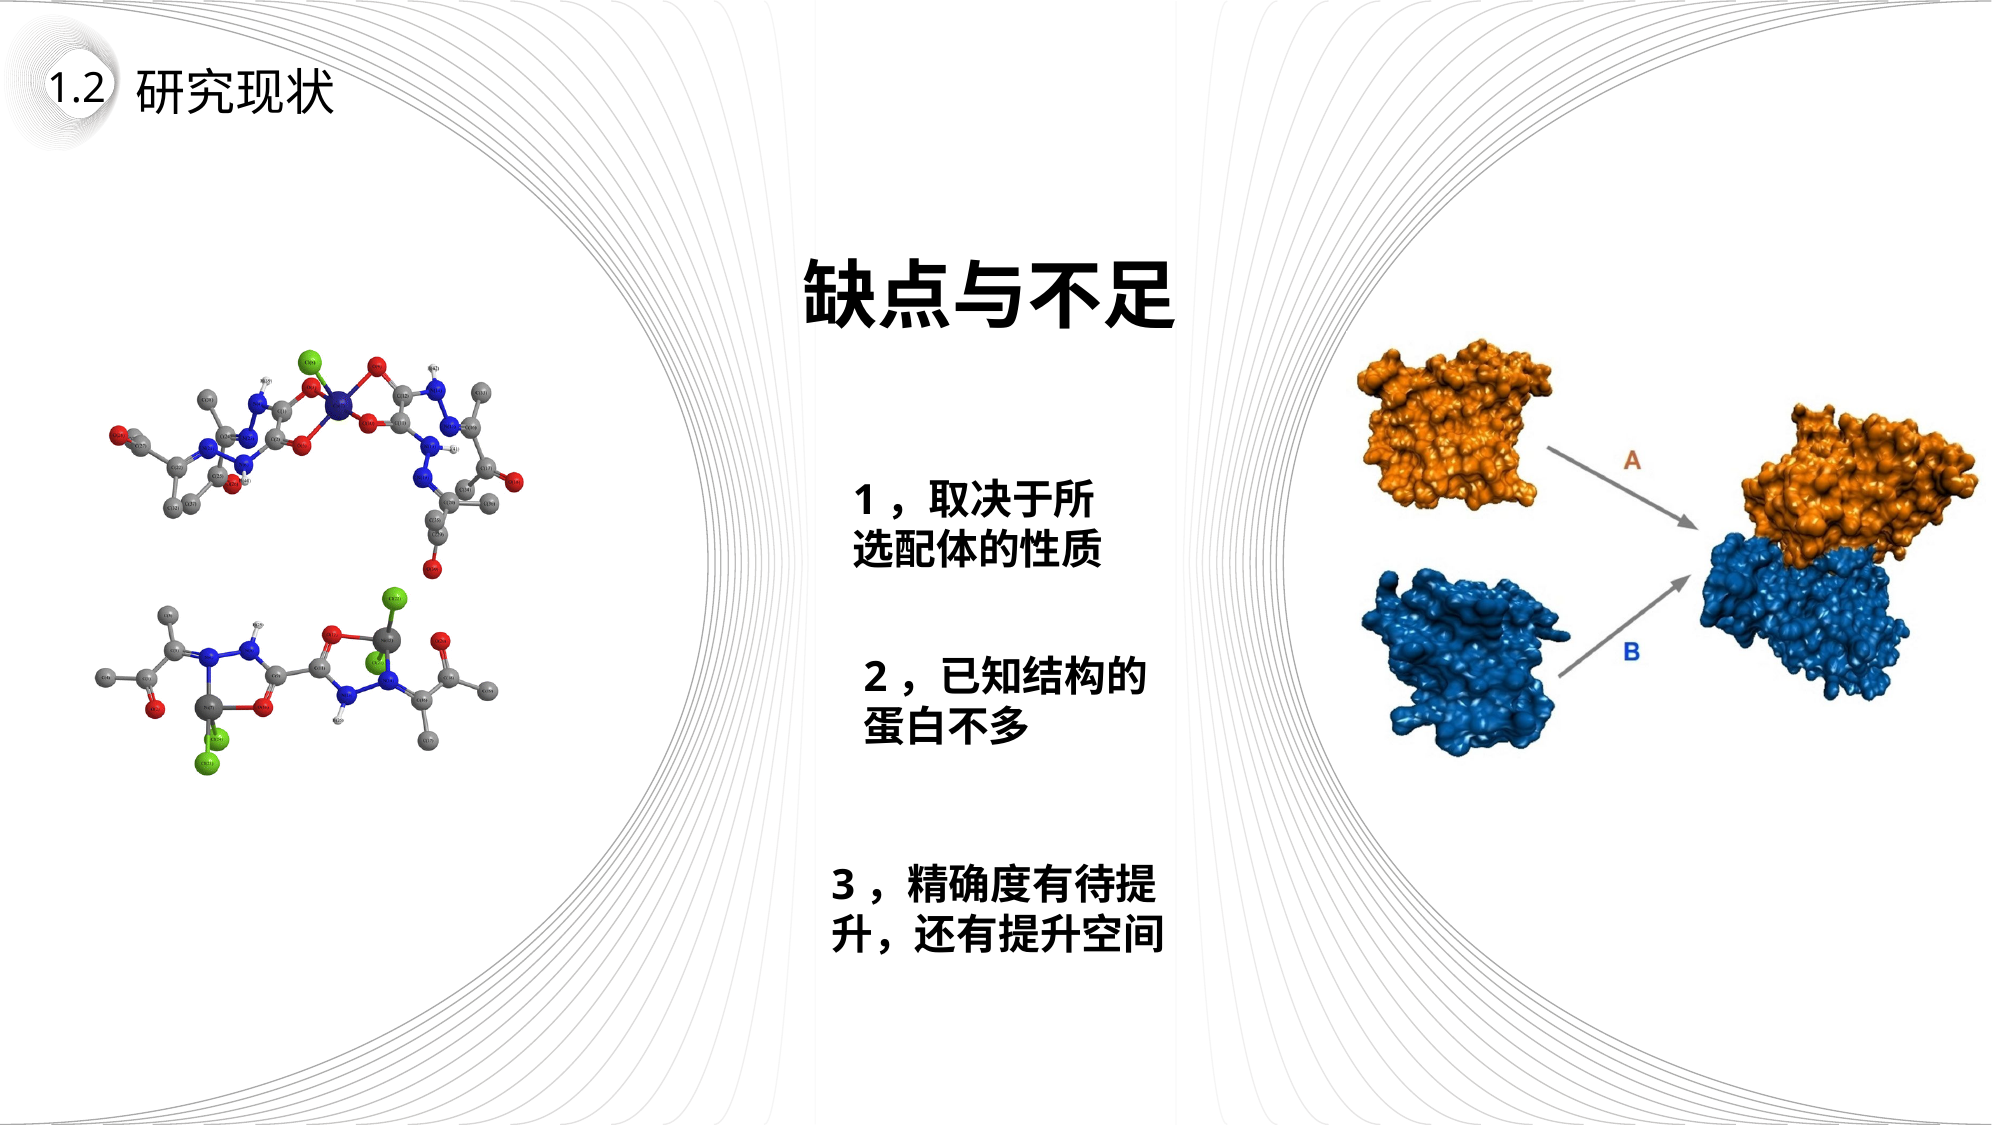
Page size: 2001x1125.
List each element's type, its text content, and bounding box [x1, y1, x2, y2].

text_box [1175, 0, 1992, 1125]
picture [94, 349, 524, 776]
picture [1346, 331, 1986, 766]
text_box 缺点与不足 [816, 239, 1175, 345]
text_box 1，取决于所选配体的性质 [838, 464, 1134, 630]
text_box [0, 0, 816, 1125]
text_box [3, 14, 352, 151]
text_box 3，精确度有待提升，还有提升空间 [816, 850, 1175, 966]
text_box 2，已知结构的蛋白不多 [848, 642, 1170, 758]
